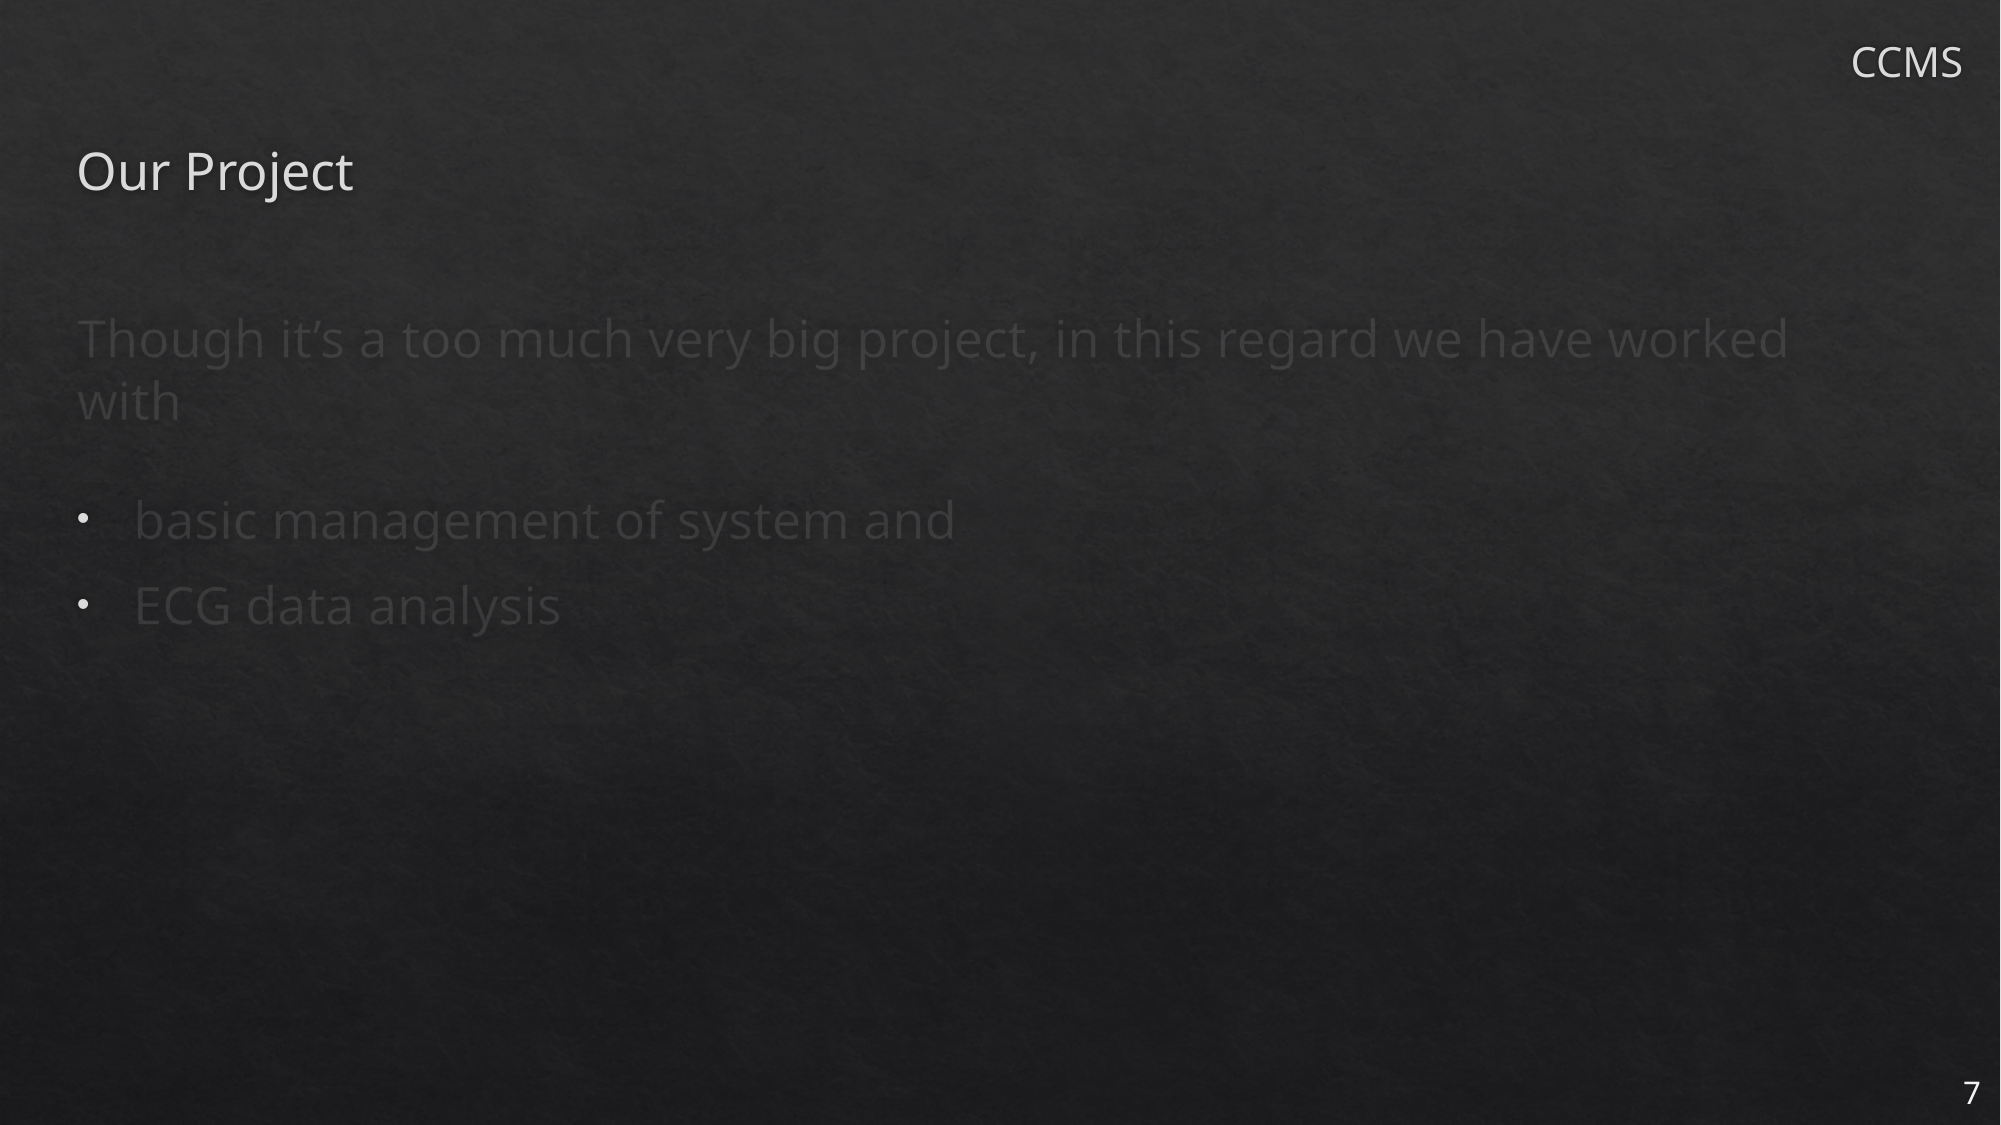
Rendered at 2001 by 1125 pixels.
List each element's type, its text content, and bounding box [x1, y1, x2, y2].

text_box Our Project [61, 125, 1819, 215]
text_box basic management of system and ECG data analysis [61, 479, 1873, 651]
title CCMS [1818, 5, 1997, 117]
text_box Though it’s a too much very big project, in this regard we have worked with [61, 297, 1873, 469]
slide_number 7 [1872, 1065, 1997, 1125]
